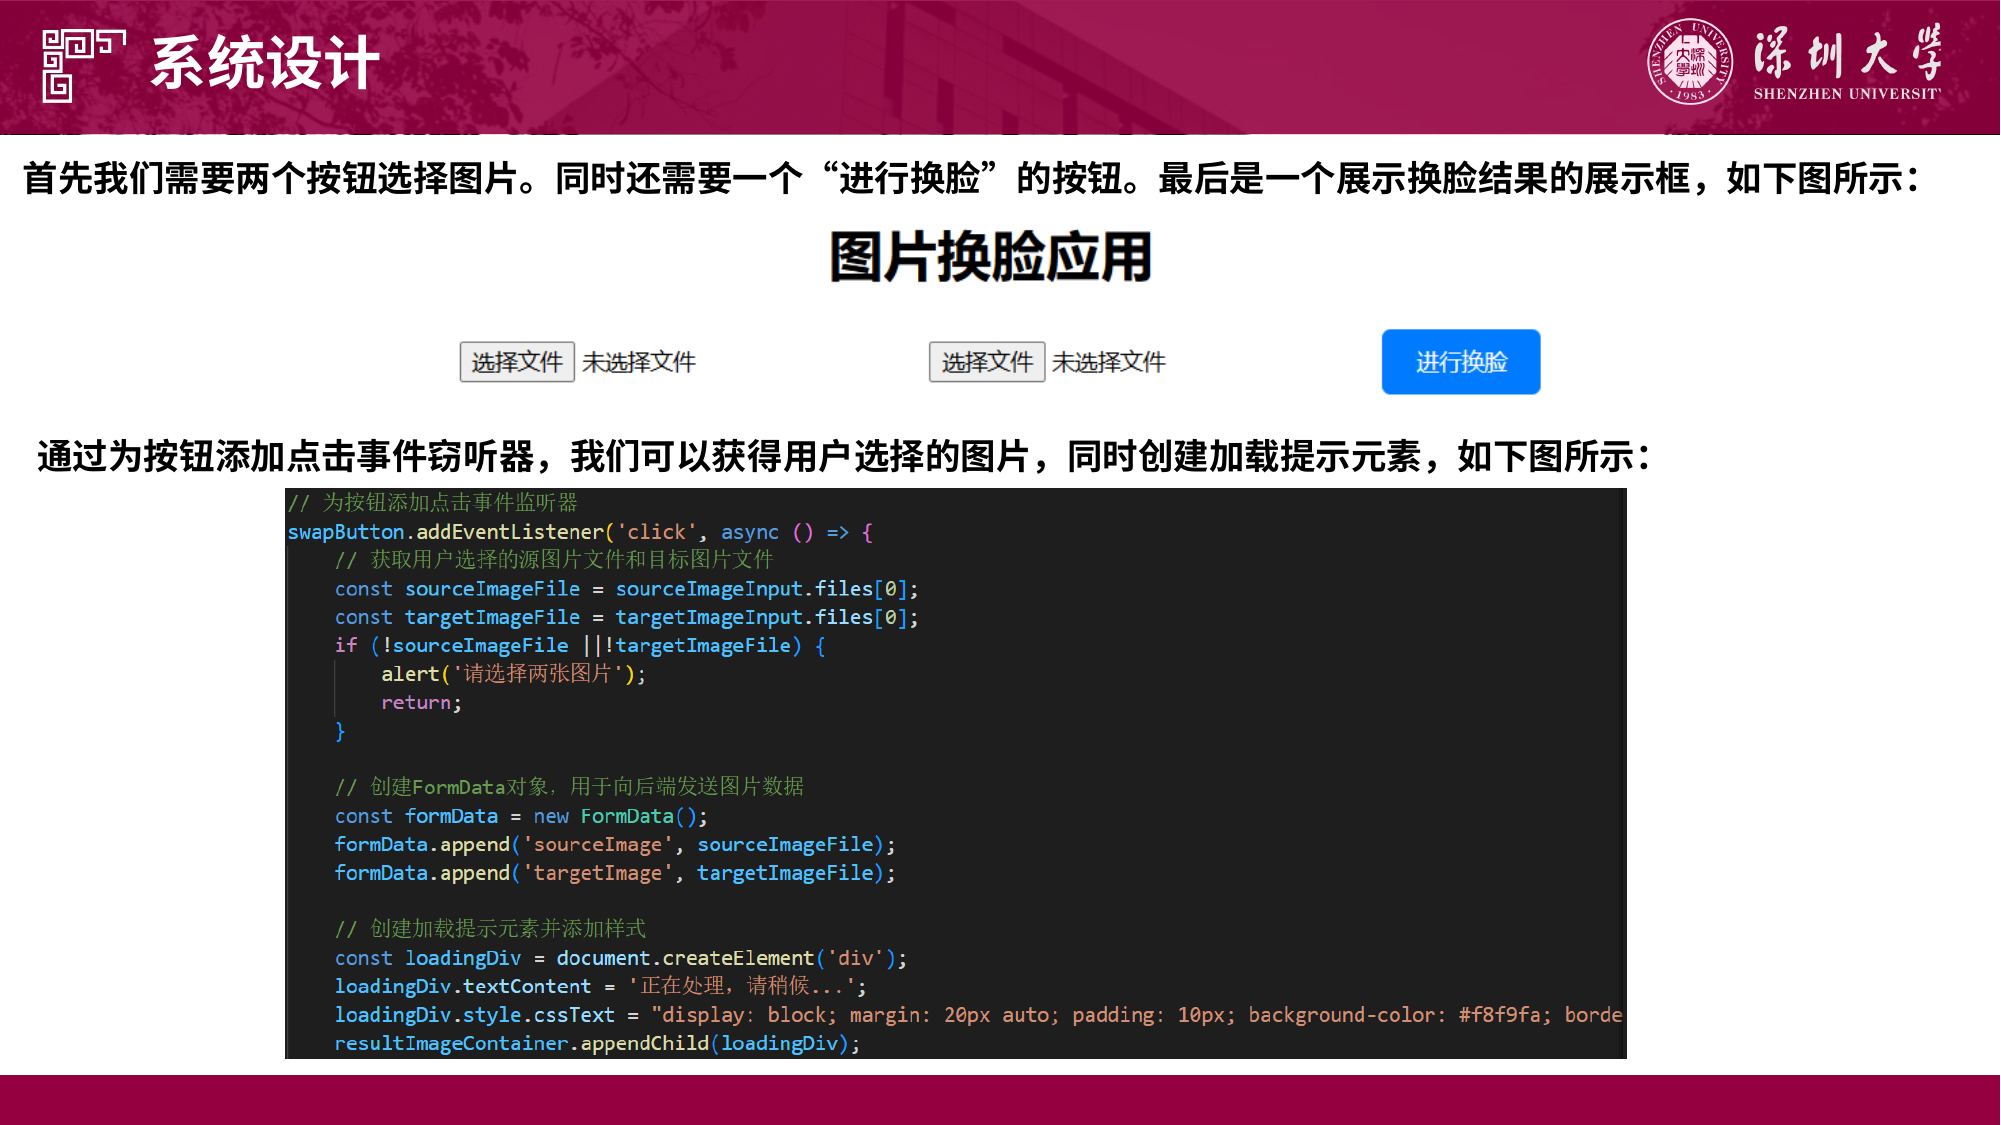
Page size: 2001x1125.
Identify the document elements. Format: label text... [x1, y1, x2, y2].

text_box 通过为按钮添加点击事件窃听器，我们可以获得用户选择的图片，同时创建加载提示元素，如下图所示： [22, 426, 1889, 485]
picture [458, 216, 1541, 428]
picture [0, 1, 2000, 135]
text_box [22, 18, 477, 116]
picture [285, 488, 1627, 1059]
text_box 首先我们需要两个按钮选择图片。同时还需要一个“进行换脸”的按钮。最后是一个展示换脸结果的展示框，如下图所示： [22, 135, 1983, 1082]
text_box [0, 1074, 2000, 1125]
